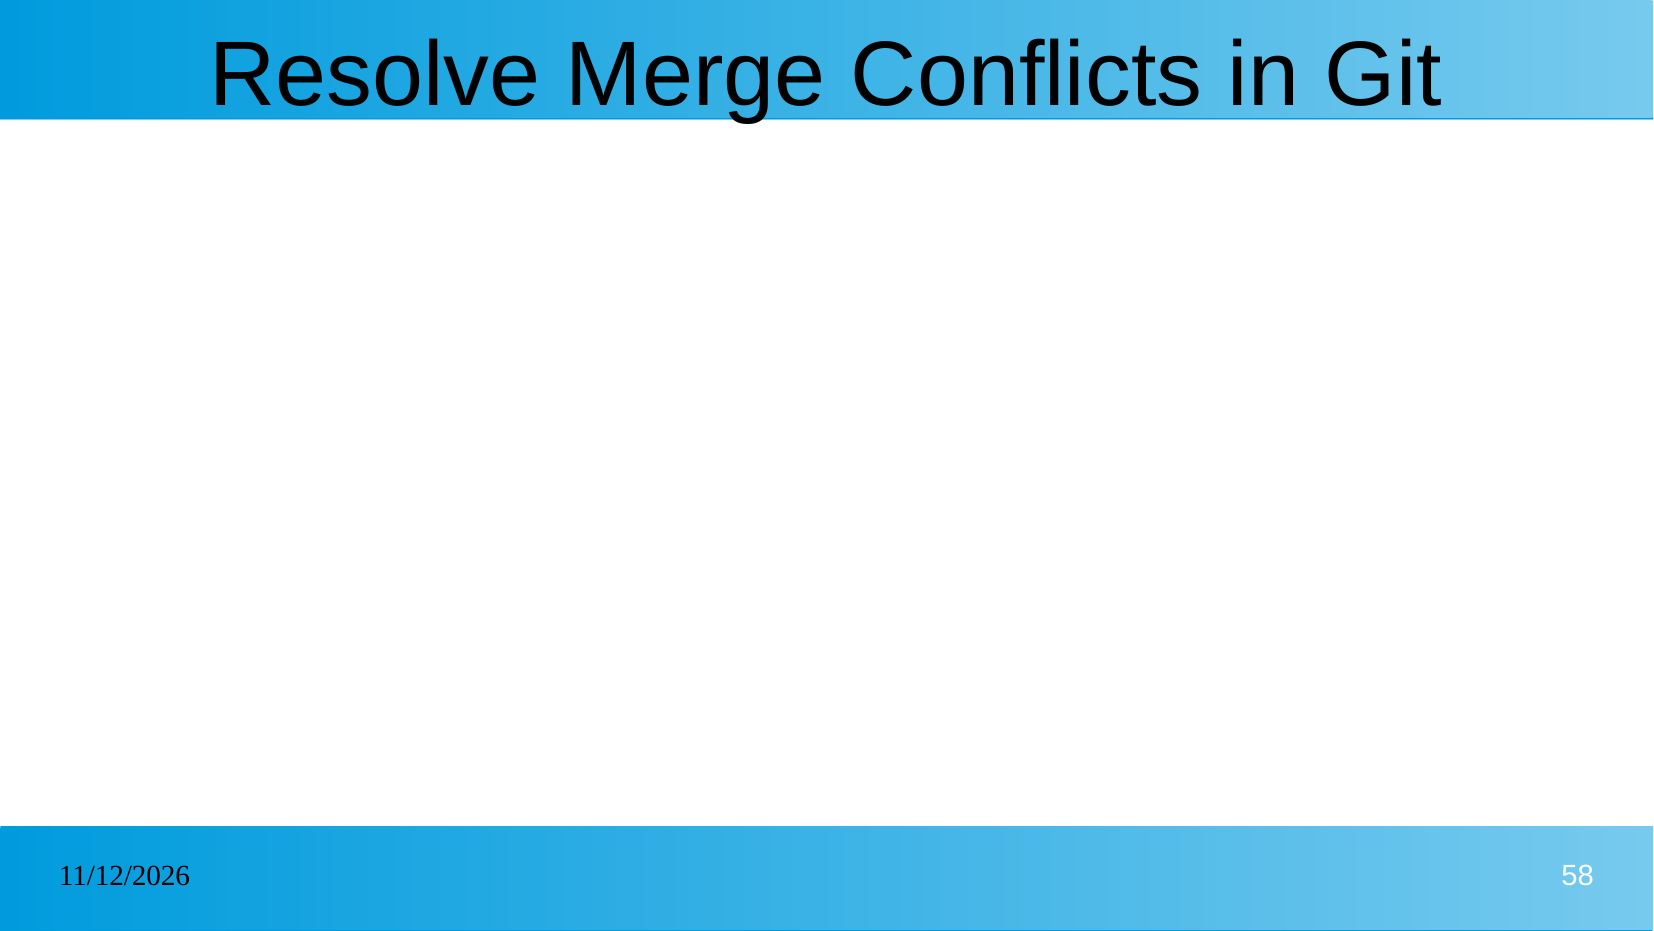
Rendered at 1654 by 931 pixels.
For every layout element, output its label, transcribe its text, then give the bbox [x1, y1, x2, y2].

slide_number 58 [1210, 856, 1594, 915]
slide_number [59, 856, 443, 915]
title Resolve Merge Conflicts in Git [59, 17, 1594, 120]
